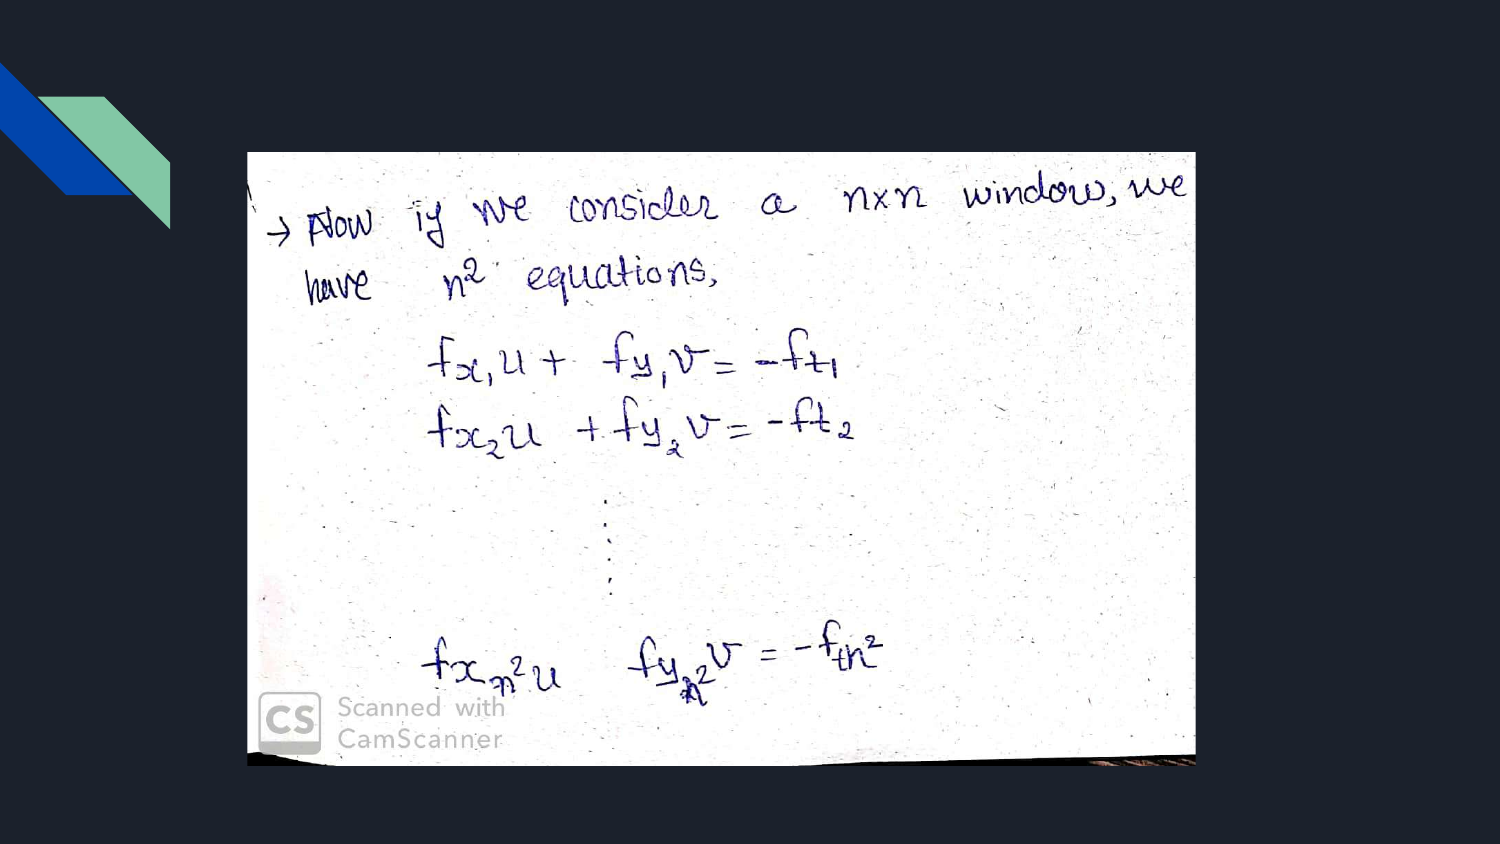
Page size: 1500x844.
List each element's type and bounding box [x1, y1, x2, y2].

picture [247, 152, 1196, 766]
